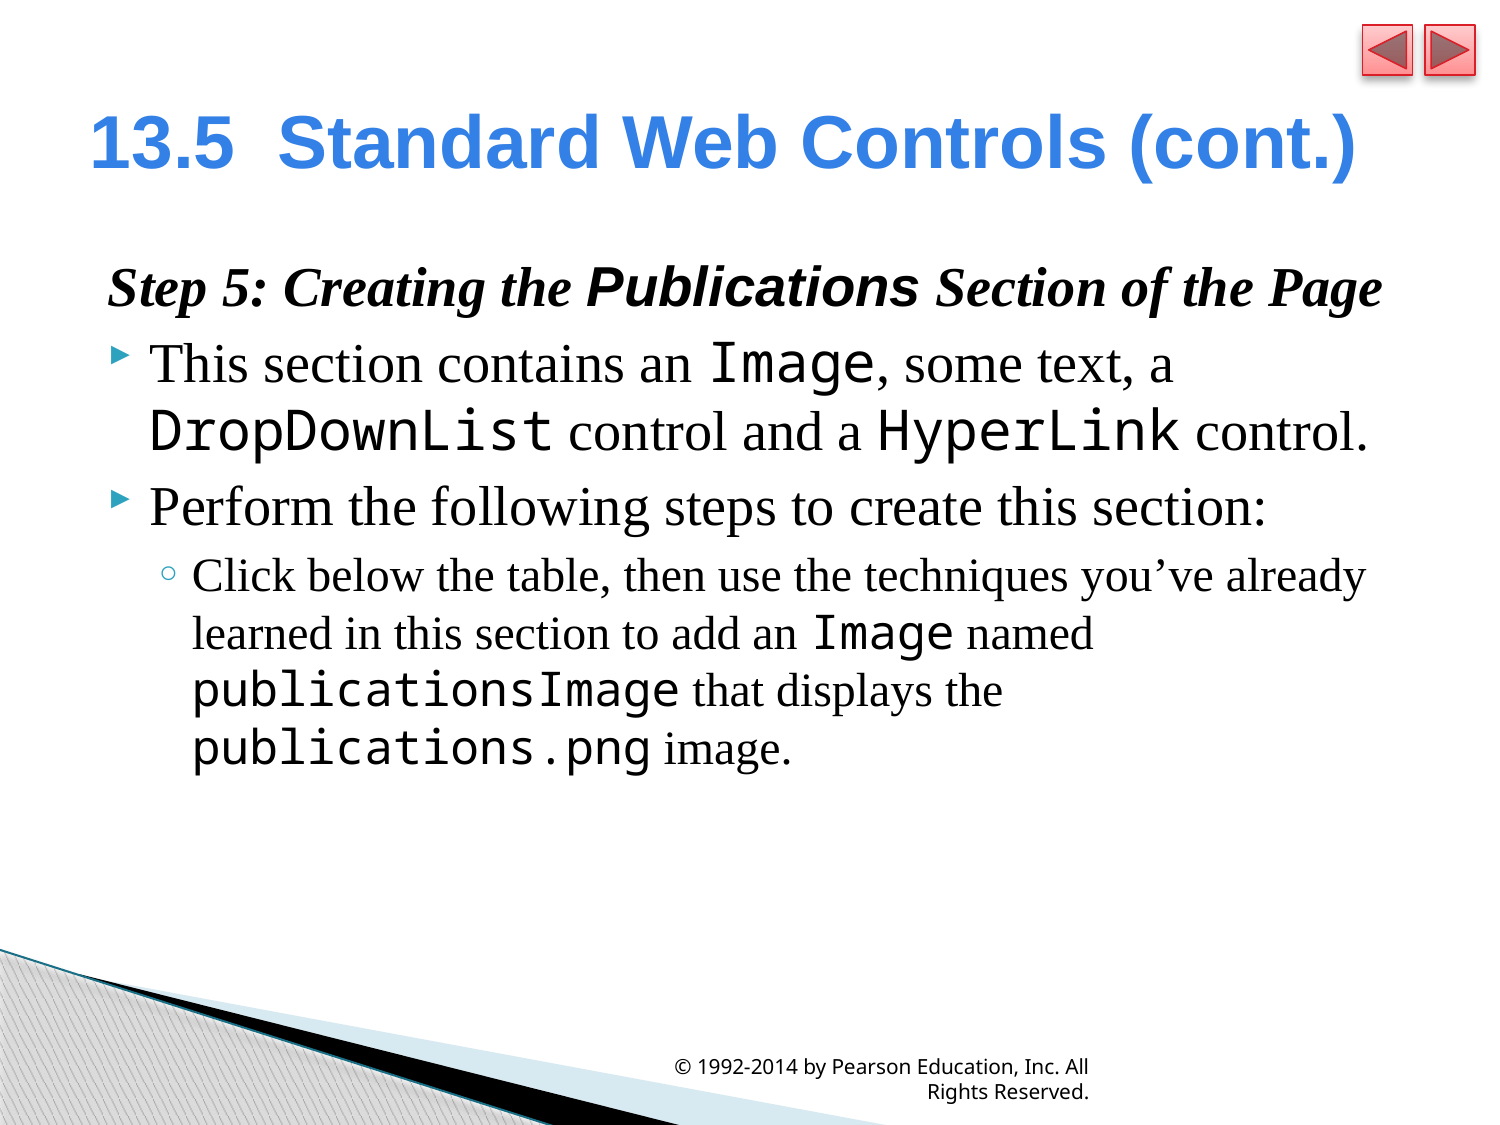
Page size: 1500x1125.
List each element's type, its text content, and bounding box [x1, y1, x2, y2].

title 13.5 Standard Web Controls (cont.) [75, 45, 1425, 233]
list Step 5: Creating the Publications Section of the Page This section contains an Image, some text, a DropDownList control and a HyperLink control. Perform the following steps to create this section: Click below the table, then use the techniques you’ve already learned in this section to add an Image named publicationsImage that displays the publications.png image. [75, 242, 1425, 986]
footer © 1992-2014 by Pearson Education, Inc. All Rights Reserved. [650, 1051, 1105, 1112]
